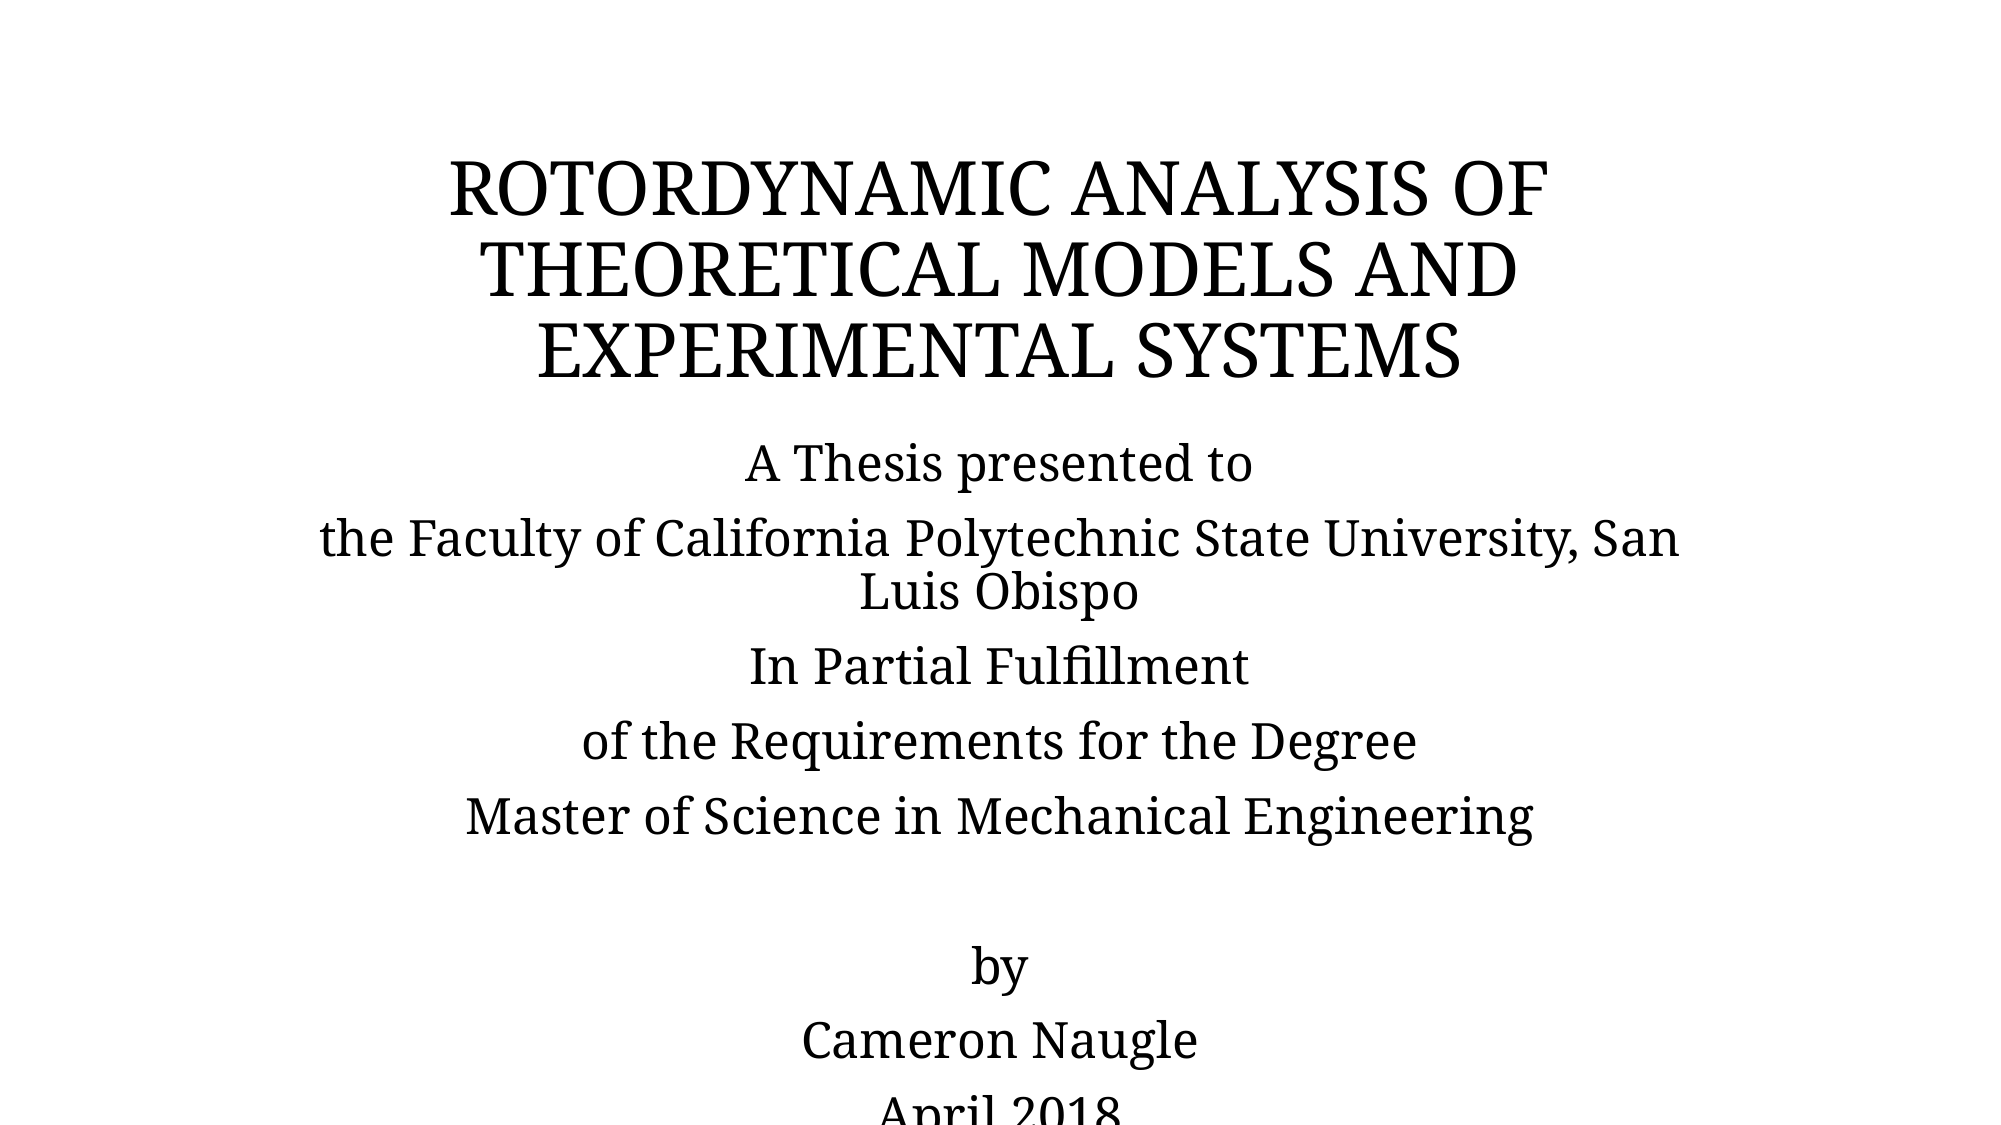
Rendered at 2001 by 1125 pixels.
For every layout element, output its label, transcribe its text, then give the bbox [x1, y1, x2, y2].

subtitle A Thesis presented to the Faculty of California Polytechnic State University, San Luis Obispo In Partial Fulfillment of the Requirements for the Degree Master of Science in Mechanical Engineering by Cameron Naugle April 2018 [249, 430, 1750, 703]
title ROTORDYNAMIC ANALYSIS OF THEORETICAL MODELS AND EXPERIMENTAL SYSTEMS [249, 9, 1750, 402]
